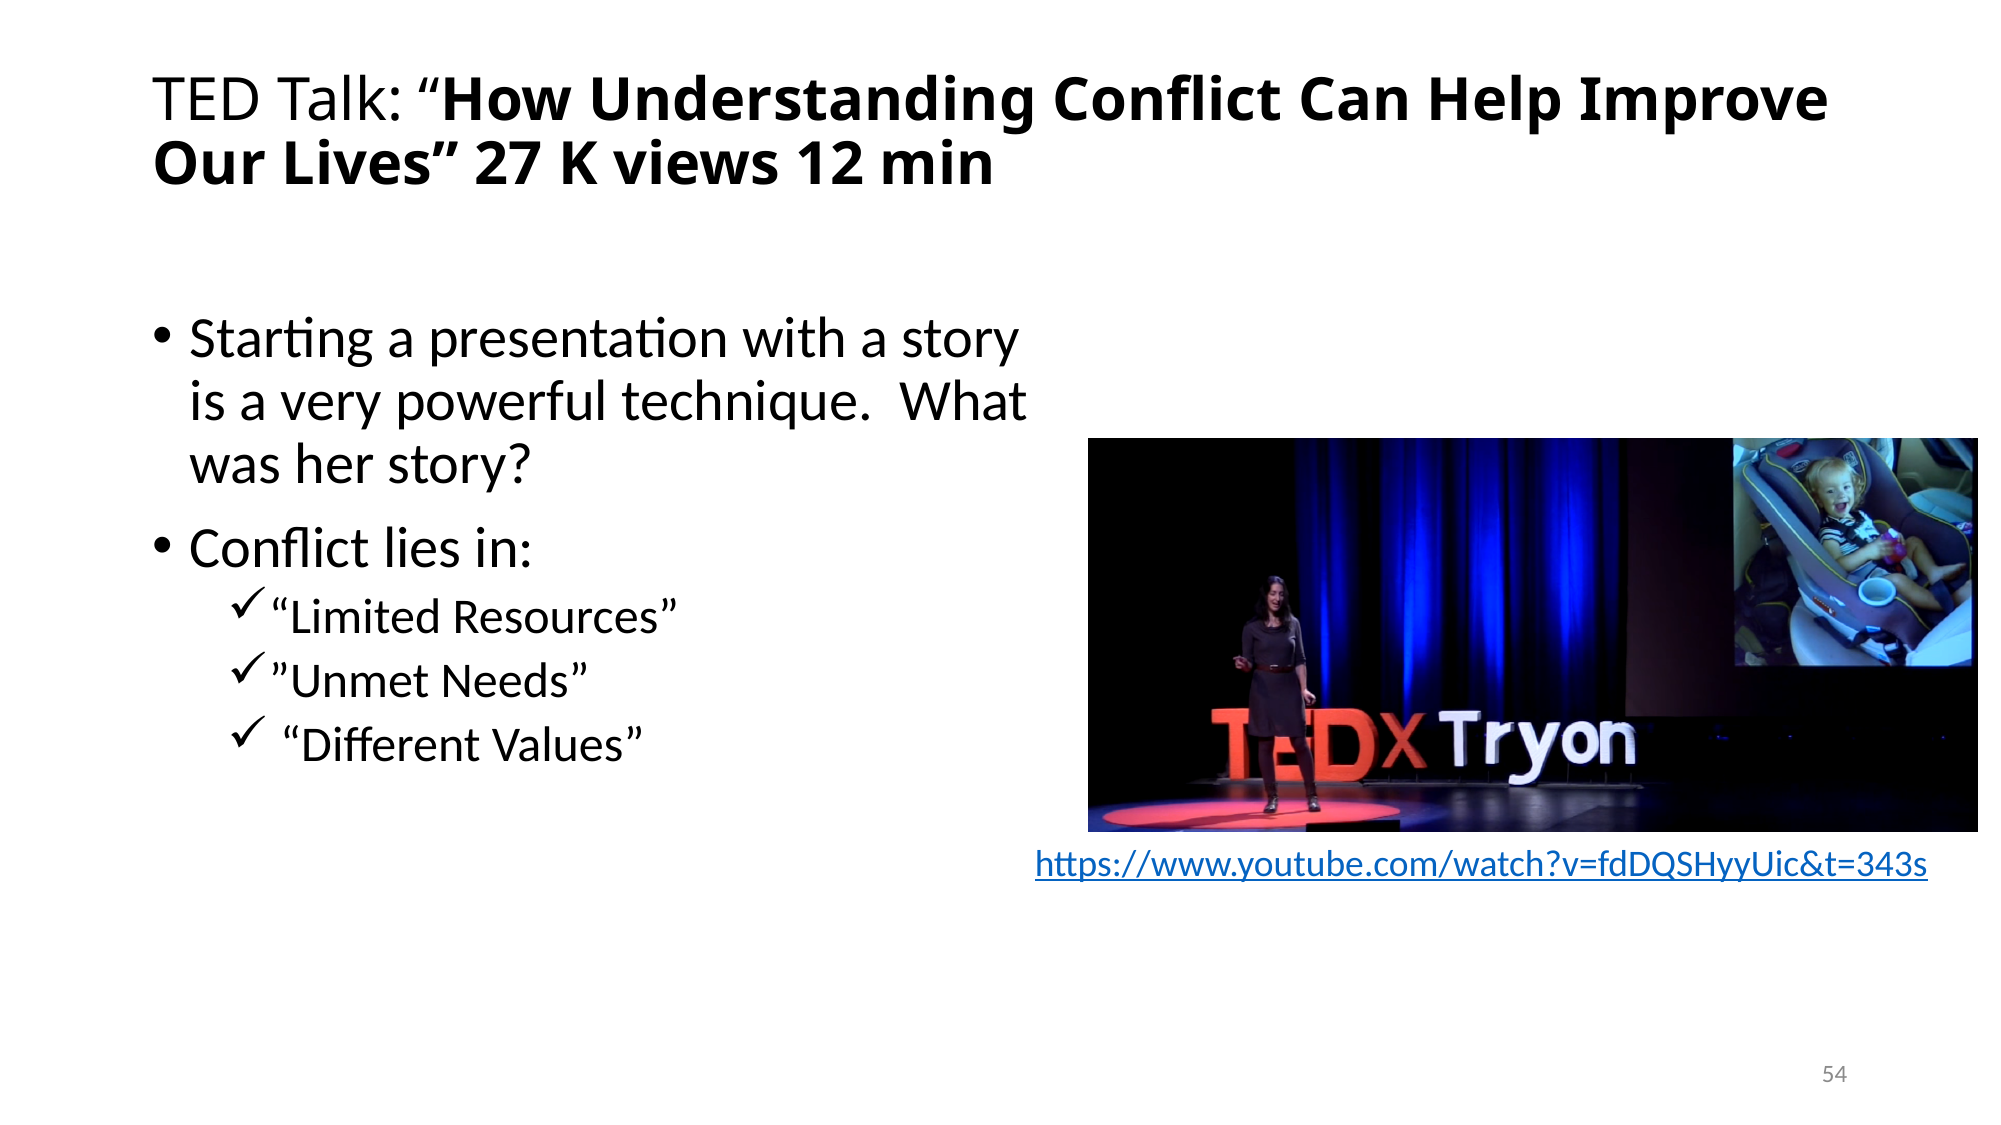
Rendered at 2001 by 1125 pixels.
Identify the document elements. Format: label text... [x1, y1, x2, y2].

slide_number 54 [1412, 1042, 1863, 1103]
picture [1088, 438, 1978, 832]
title TED Talk: “How Understanding Conflict Can Help Improve Our Lives” 27 K views 12 min [137, 59, 1863, 278]
text_box https://www.youtube.com/watch?v=fdDQSHyyUic&t=343s [1019, 831, 1968, 892]
list Starting a presentation with a story is a very powerful technique. What was her story? Conflict lies in: “Limited Resources” ”Unmet Needs” “Different Values” [137, 299, 1064, 1014]
